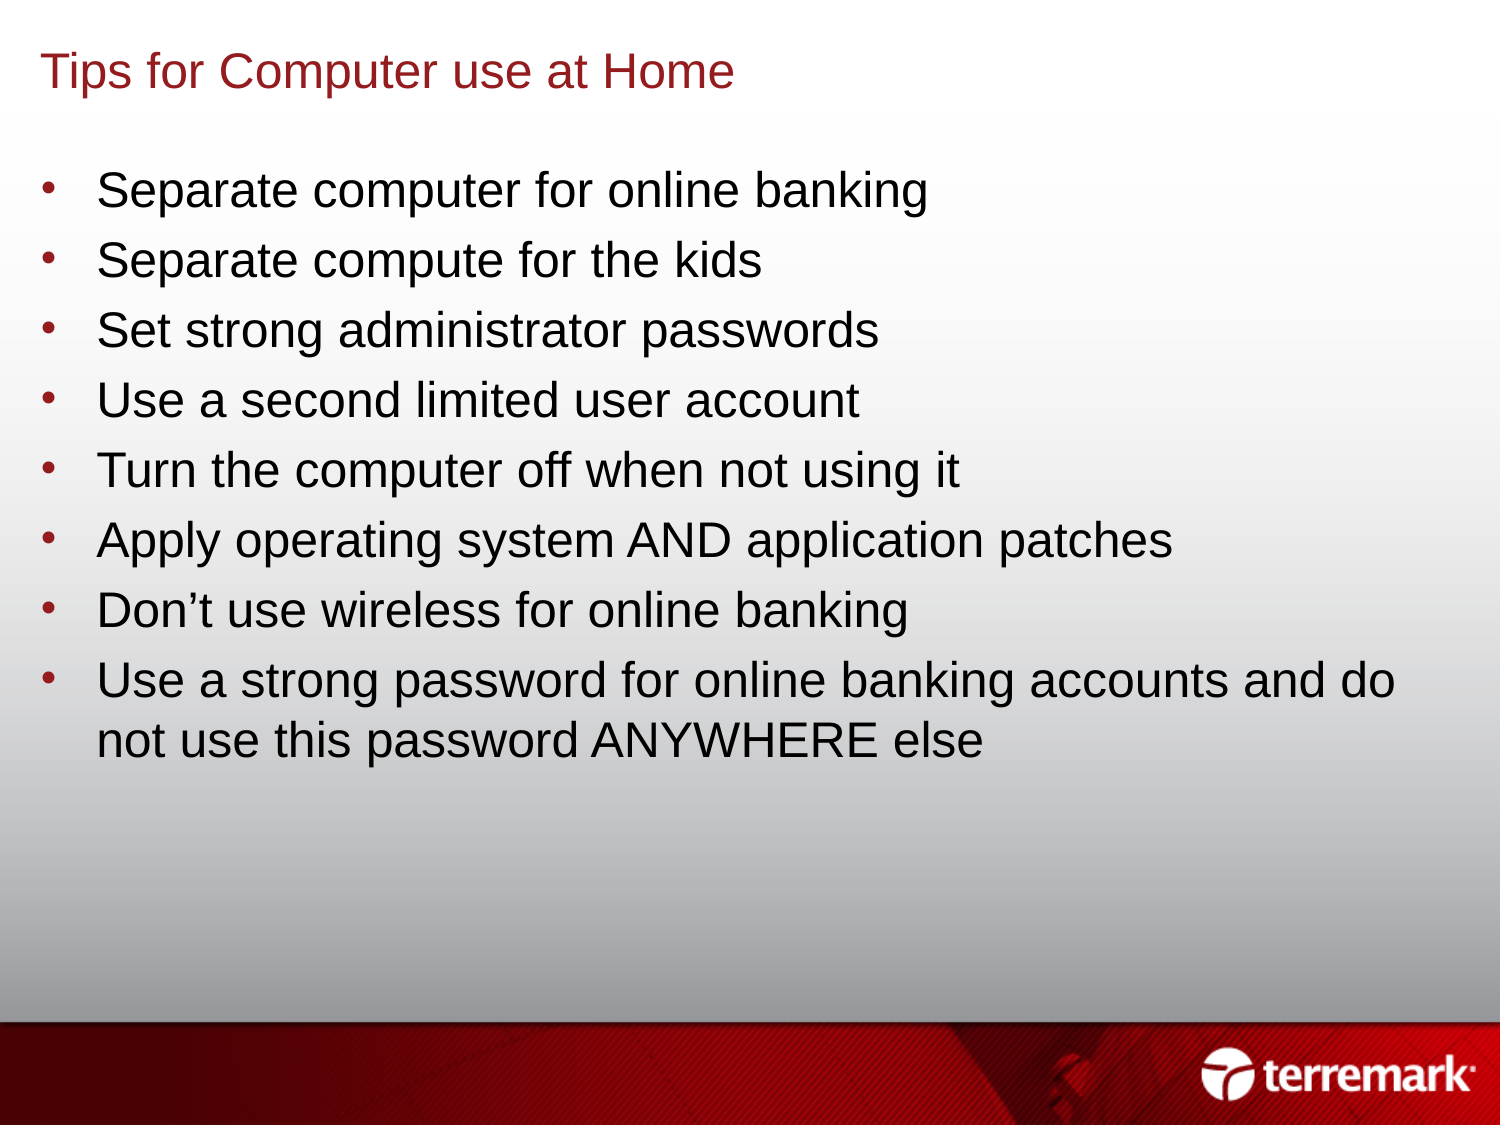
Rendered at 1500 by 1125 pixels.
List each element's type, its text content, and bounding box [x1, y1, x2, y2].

title Tips for Computer use at Home [24, 24, 1301, 113]
picture [0, 0, 1500, 1125]
list Separate computer for online banking Separate compute for the kids Set strong administrator passwords Use a second limited user account Turn the computer off when not using it Apply operating system AND application patches Don’t use wireless for online banking Use a strong password for online banking accounts and do not use this password ANYWHERE else [24, 149, 1451, 1013]
